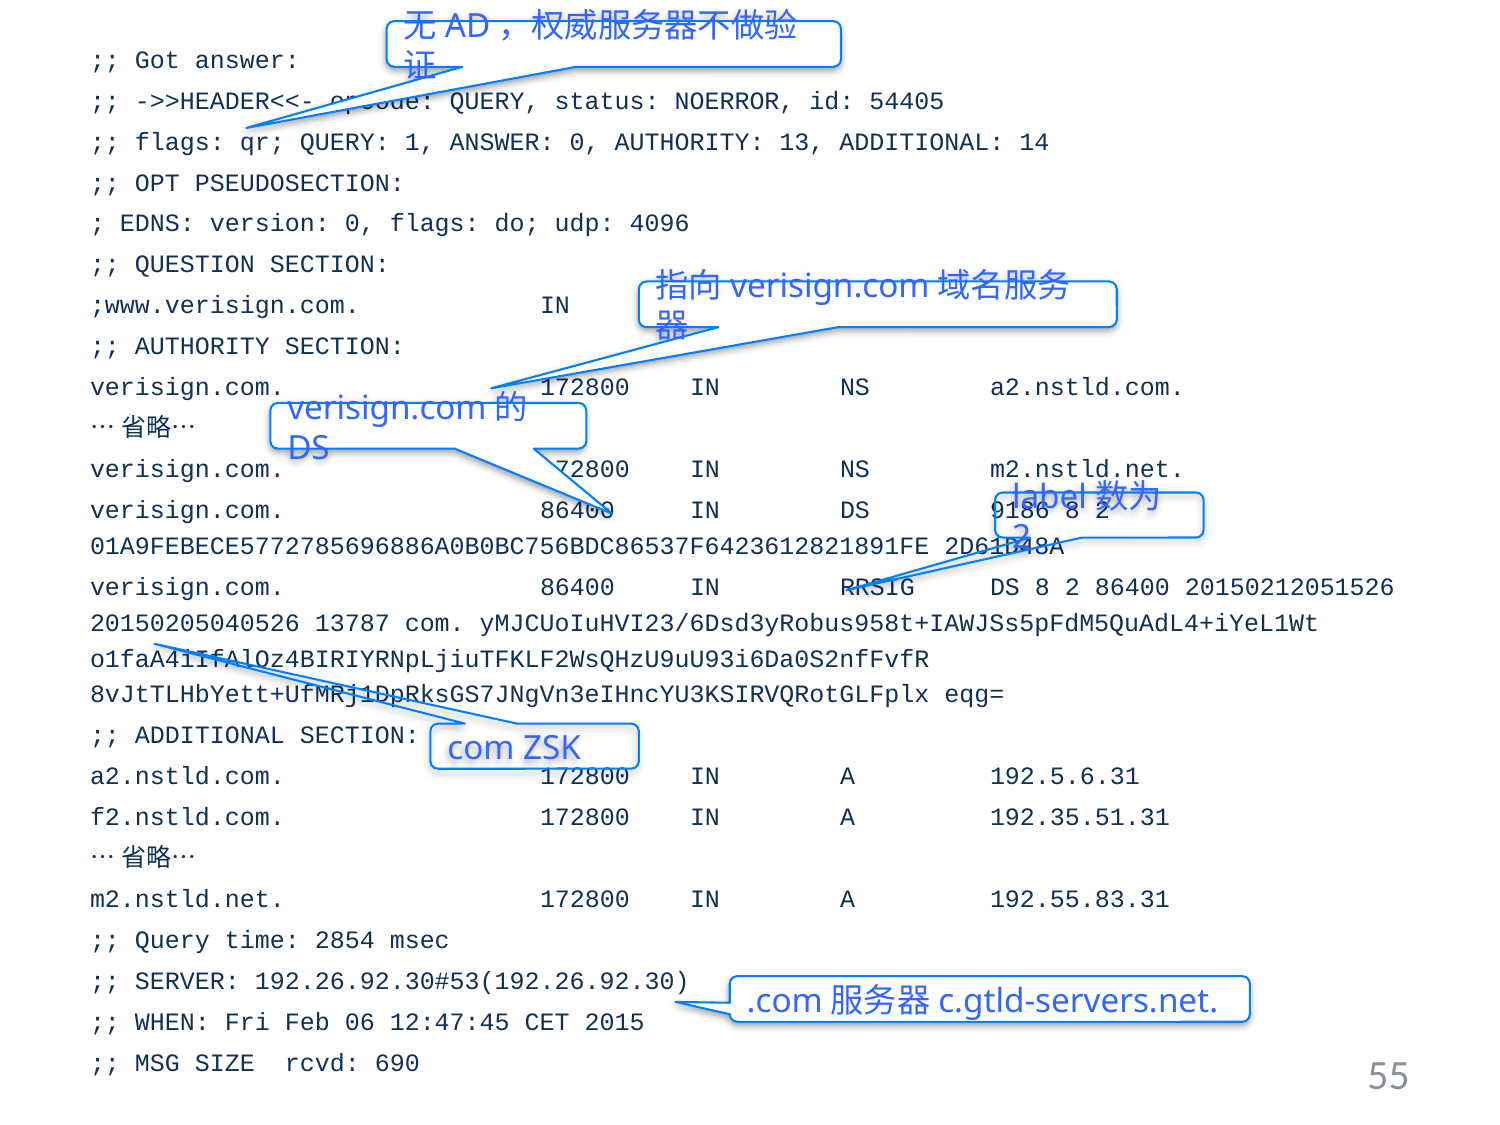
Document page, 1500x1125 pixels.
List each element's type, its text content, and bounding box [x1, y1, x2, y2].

text_box label数为2 [845, 491, 1205, 591]
text_box 指向verisign.com域名服务器 [490, 280, 1118, 390]
text_box .com服务器c.gtld-servers.net. [674, 975, 1251, 1023]
text_box 无AD，权威服务器不做验证 [245, 20, 842, 129]
list ;; Got answer: ;; ->>HEADER<<- opcode: QUERY, status: NOERROR, id: 54405 ;; flags: qr; QUERY: 1, ANSWER: 0, AUTHORITY: 13, ADDITIONAL: 14 ;; OPT PSEUDOSECTION: ; EDNS: version: 0, flags: do; udp: 4096 ;; QUESTION SECTION: ;www.verisign.com. IN A ;; AUTHORITY SECTION: verisign.com. 172800 IN NS a2.nstld.com. …省略… verisign.com. 172800 IN NS m2.nstld.net. verisign.com. 86400 IN DS 9186 8 2 01A9FEBECE5772785696886A0B0BC756BDC86537F6423612821891FE 2D61D48A verisign.com. 86400 IN RRSIG DS 8 2 86400 20150212051526 20150205040526 13787 com. yMJCUoIuHVI23/6Dsd3yRobus958t+IAWJSs5pFdM5QuAdL4+iYeL1Wt o1faA4iIfAlOz4BIRIYRNpLjiuTFKLF2WsQHzU9uU93i6Da0S2nfFvfR 8vJtTLHbYett+UfMRj1DpRksGS7JNgVn3eIHncYU3KSIRVQRotGLFplx eqg= ;; ADDITIONAL SECTION: a2.nstld.com. 172800 IN A 192.5.6.31 f2.nstld.com. 172800 IN A 192.35.51.31 …省略… m2.nstld.net. 172800 IN A 192.55.83.31 ;; Query time: 2854 msec ;; SERVER: 192.26.92.30#53(192.26.92.30) ;; WHEN: Fri Feb 06 12:47:45 CET 2015 ;; MSG SIZE rcvd: 690 [75, 29, 1425, 916]
text_box verisign.com的DS [269, 402, 613, 515]
slide_number 55 [1074, 1042, 1425, 1103]
text_box com ZSK [153, 643, 640, 770]
